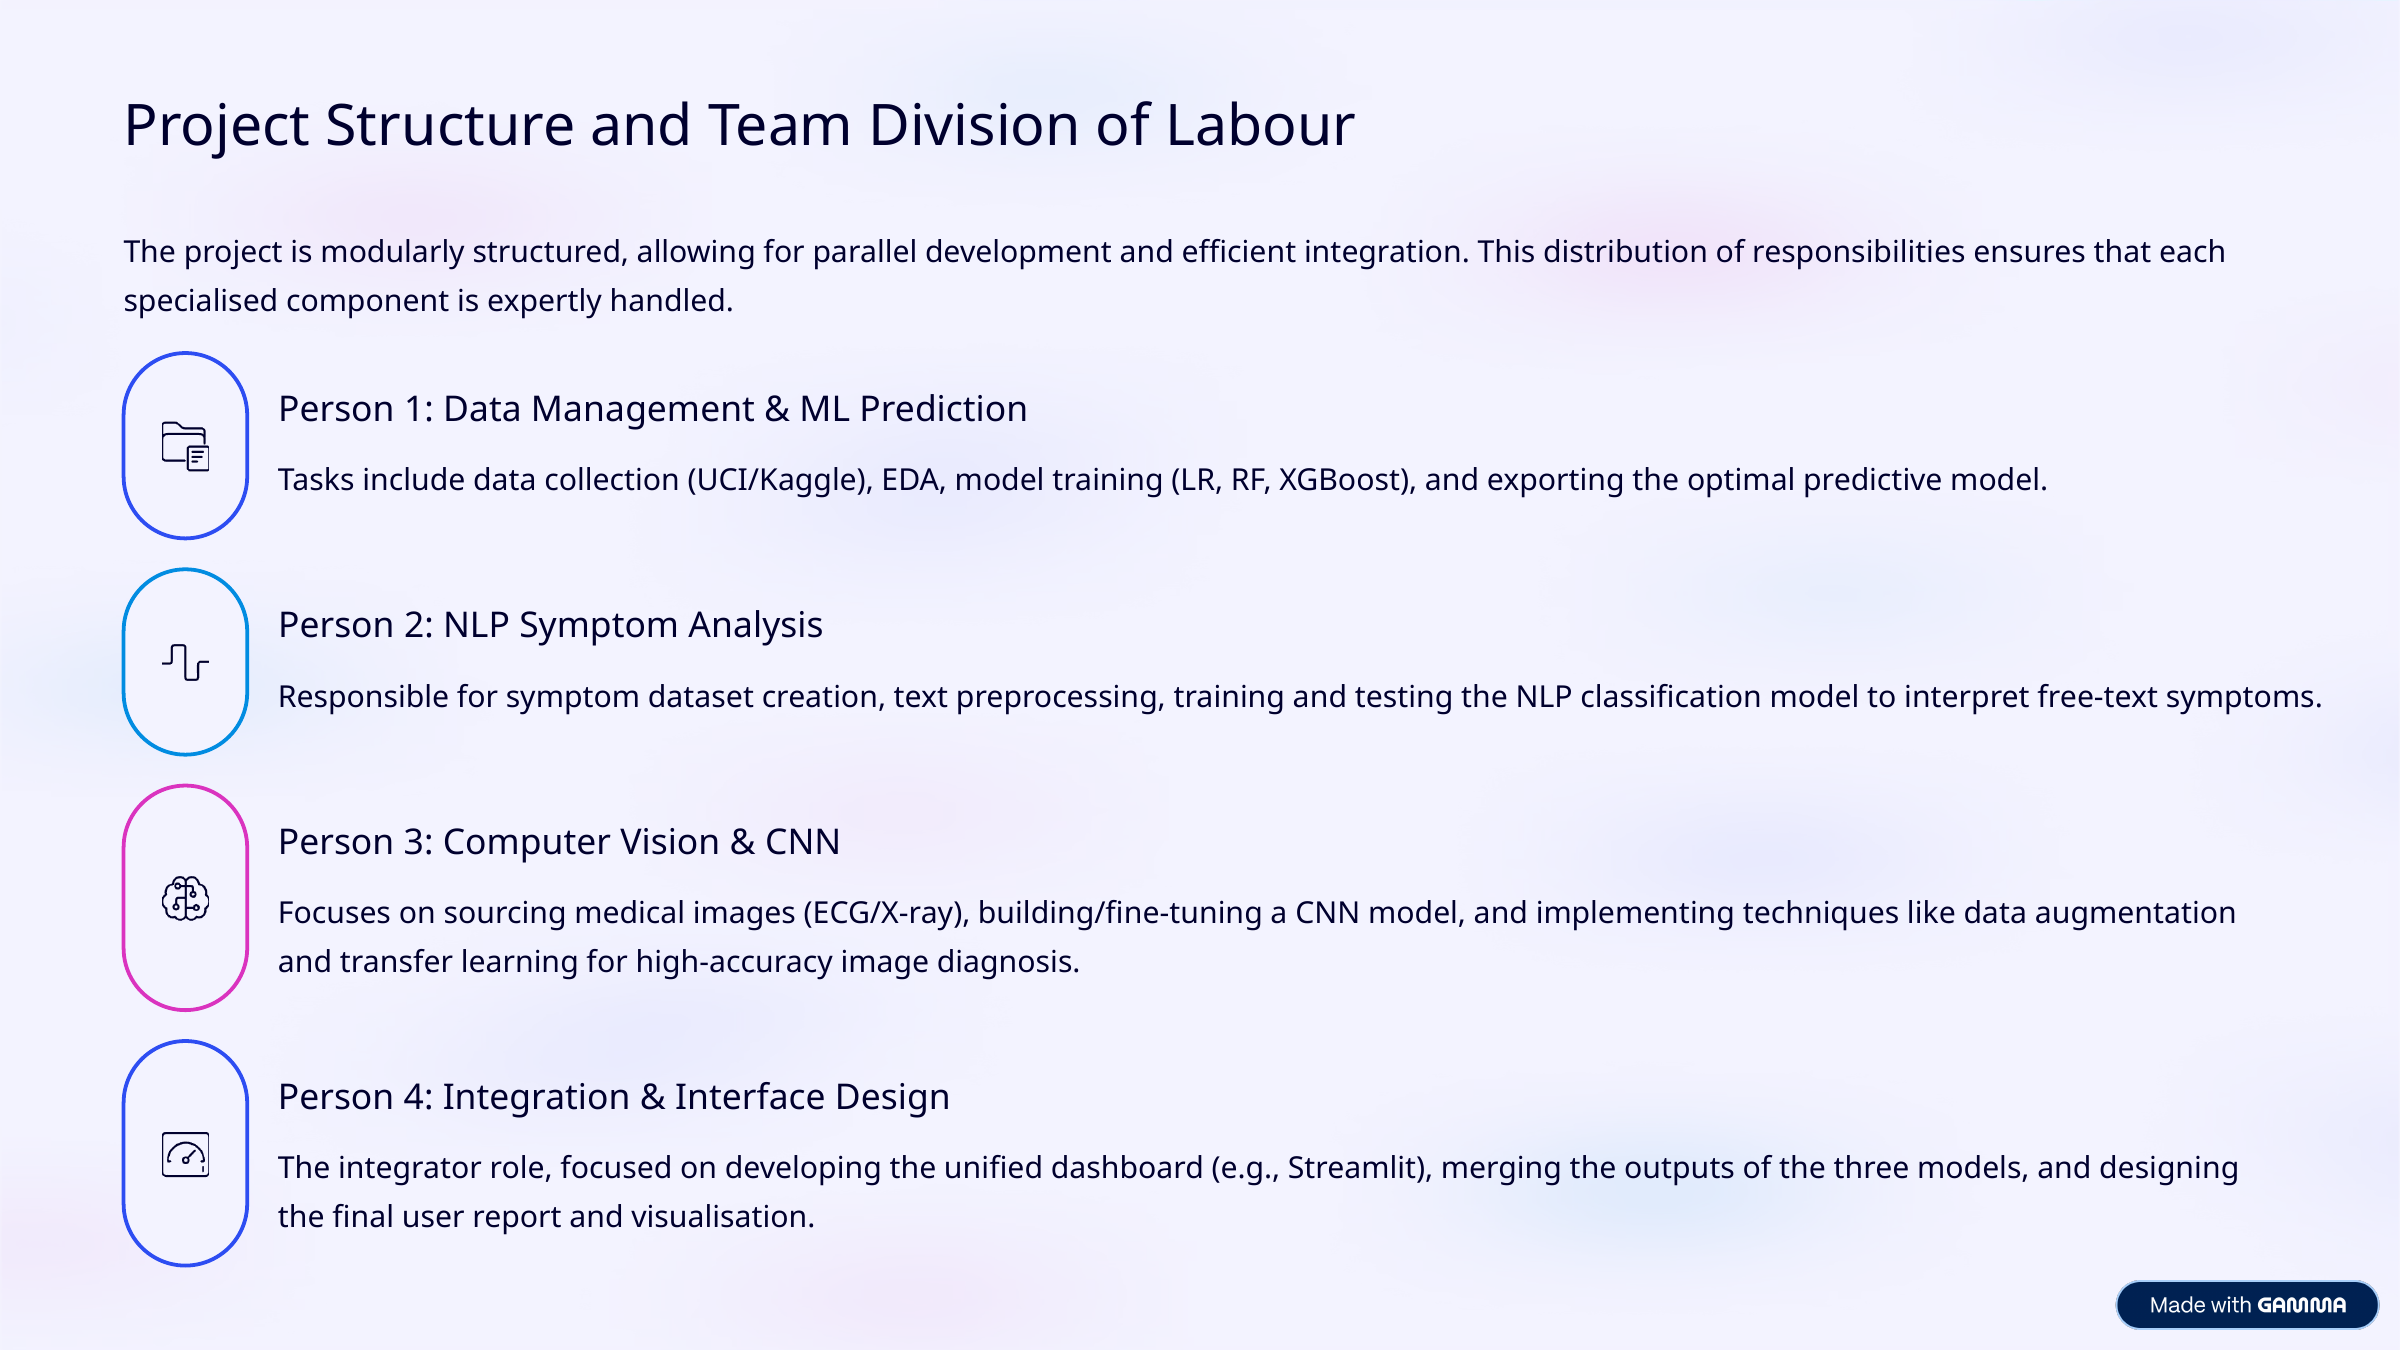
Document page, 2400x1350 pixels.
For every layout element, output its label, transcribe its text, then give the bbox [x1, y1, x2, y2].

text_box The project is modularly structured, allowing for parallel development and efficient integration. This distribution of responsibilities ensures that each specialised component is expertly handled. [123, 219, 2277, 319]
text_box [123, 785, 248, 1011]
text_box Focuses on sourcing medical images (ECG/X-ray), building/fine-tuning a CNN model, and implementing techniques like data augmentation and transfer learning for high-accuracy image diagnosis. [277, 880, 2277, 980]
picture [2106, 1271, 2389, 1339]
picture [162, 416, 209, 475]
text_box The integrator role, focused on developing the unified dashboard (e.g., Streamlit), merging the outputs of the three models, and designing the final user report and visualisation. [277, 1135, 2277, 1235]
text_box Person 4: Integration & Interface Design [277, 1071, 940, 1118]
picture [162, 632, 209, 691]
picture [162, 868, 209, 927]
text_box [123, 1041, 248, 1266]
text_box Person 1: Data Management & ML Prediction [278, 383, 1022, 430]
text_box Project Structure and Team Division of Labour [123, 84, 1339, 158]
text_box Tasks include data collection (UCI/Kaggle), EDA, model training (LR, RF, XGBoost), and exporting the optimal predictive model. [277, 447, 2277, 498]
text_box [123, 569, 248, 755]
picture [162, 1124, 209, 1183]
text_box [123, 353, 248, 539]
text_box Responsible for symptom dataset creation, text preprocessing, training and testing the NLP classification model to interpret free-text symptoms. [277, 664, 2277, 714]
text_box Person 2: NLP Symptom Analysis [278, 600, 831, 646]
text_box Person 3: Computer Vision & CNN [277, 816, 842, 862]
